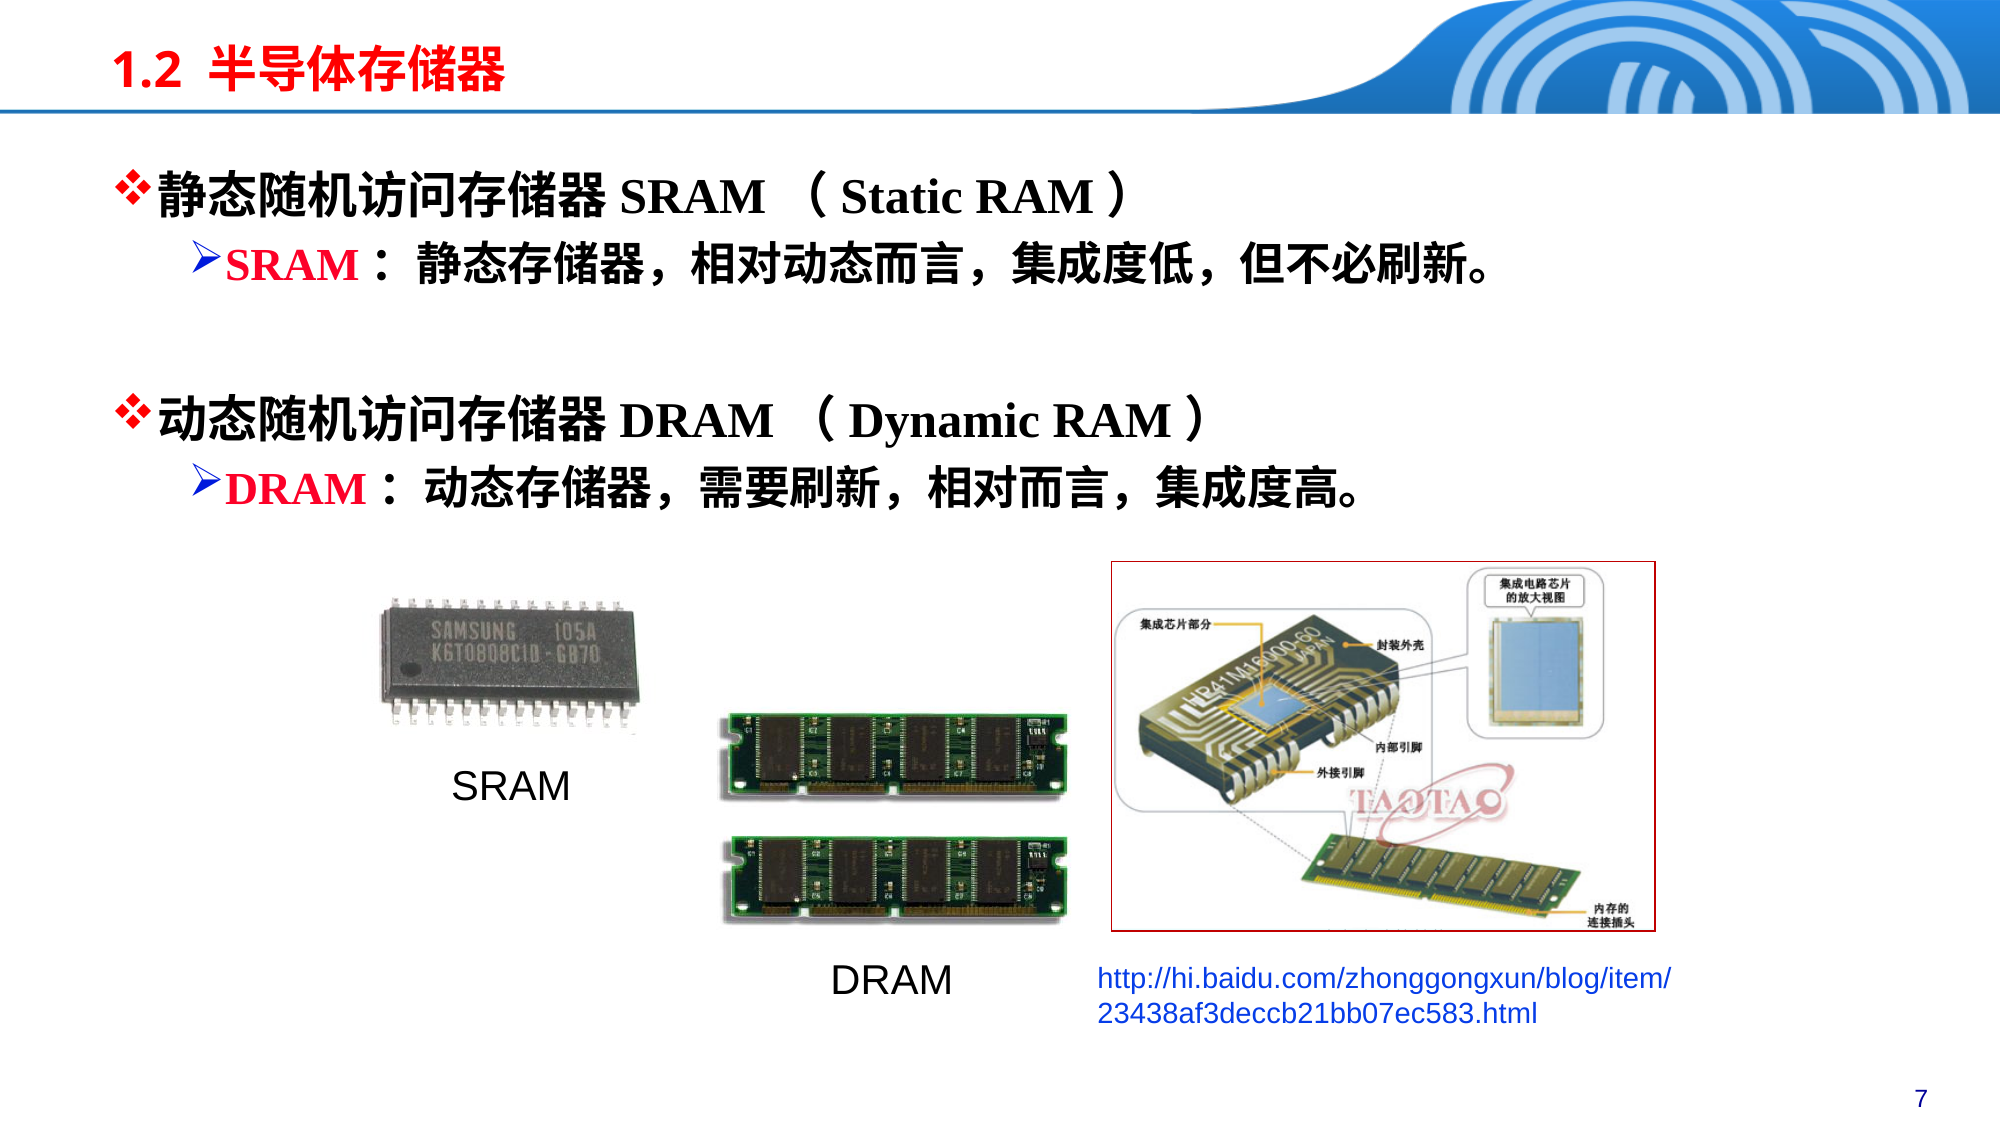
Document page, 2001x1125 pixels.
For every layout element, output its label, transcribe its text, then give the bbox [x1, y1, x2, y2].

list 静态随机访问存储器SRAM（Static RAM） SRAM：静态存储器，相对动态而言，集成度低，但不必刷新。 动态随机访问存储器DRAM（Dynamic RAM） DRAM：动态存储器，需要刷新，相对而言，集成度高。 [99, 147, 1592, 551]
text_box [692, 692, 1077, 1012]
title 1.2 半导体存储器 [99, 40, 964, 103]
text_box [326, 550, 694, 817]
picture [0, 0, 2000, 114]
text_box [1082, 562, 1721, 1039]
